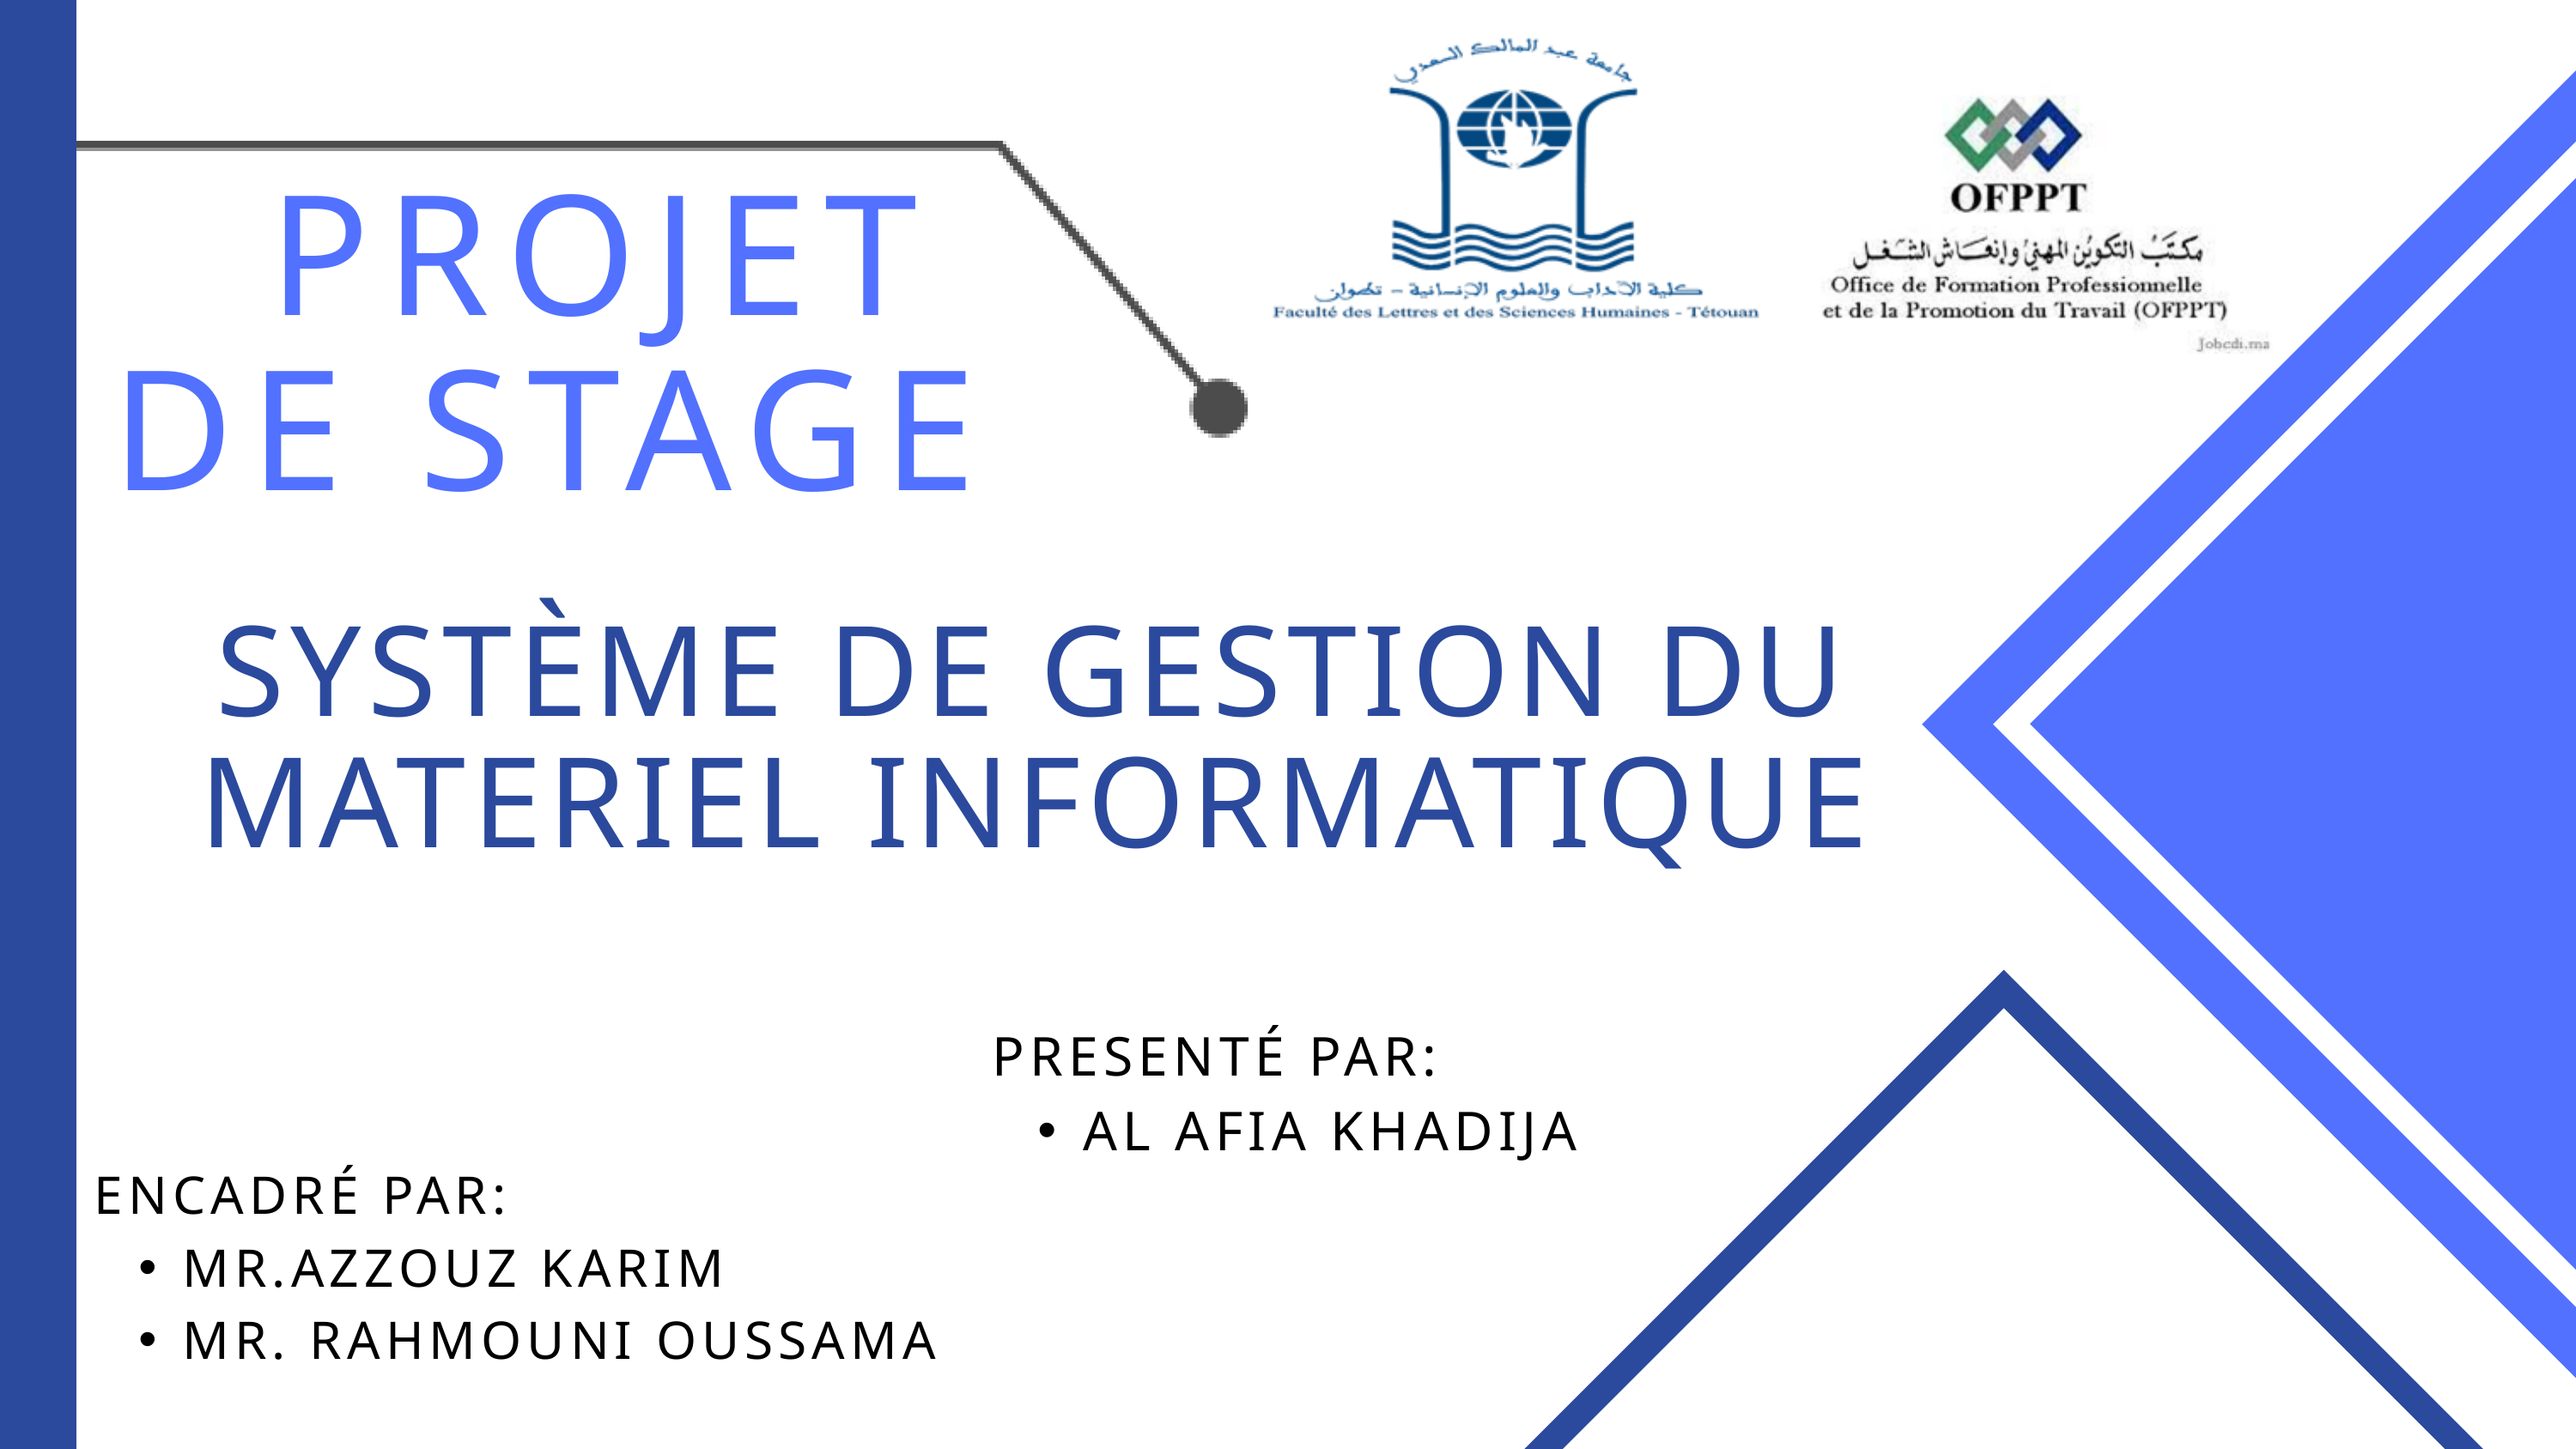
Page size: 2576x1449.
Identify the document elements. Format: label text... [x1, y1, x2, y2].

text_box [1781, 70, 2273, 355]
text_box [2163, 312, 2576, 1137]
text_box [1569, 1149, 2439, 1449]
text_box PROJET DE STAGE [112, 173, 1075, 524]
text_box [1267, 30, 1761, 322]
text_box [83, 141, 1249, 438]
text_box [2113, 261, 2576, 1187]
text_box ENCADRÉ PAR: MR.AZZOUZ KARIM MR. RAHMOUNI OUSSAMA [94, 1152, 975, 1370]
text_box SYSTÈME DE GESTION DU MATERIEL INFORMATIQUE [146, 609, 1923, 873]
text_box PRESENTÉ PAR: AL AFIA KHADIJA [992, 1011, 1788, 1162]
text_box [0, 0, 76, 1449]
